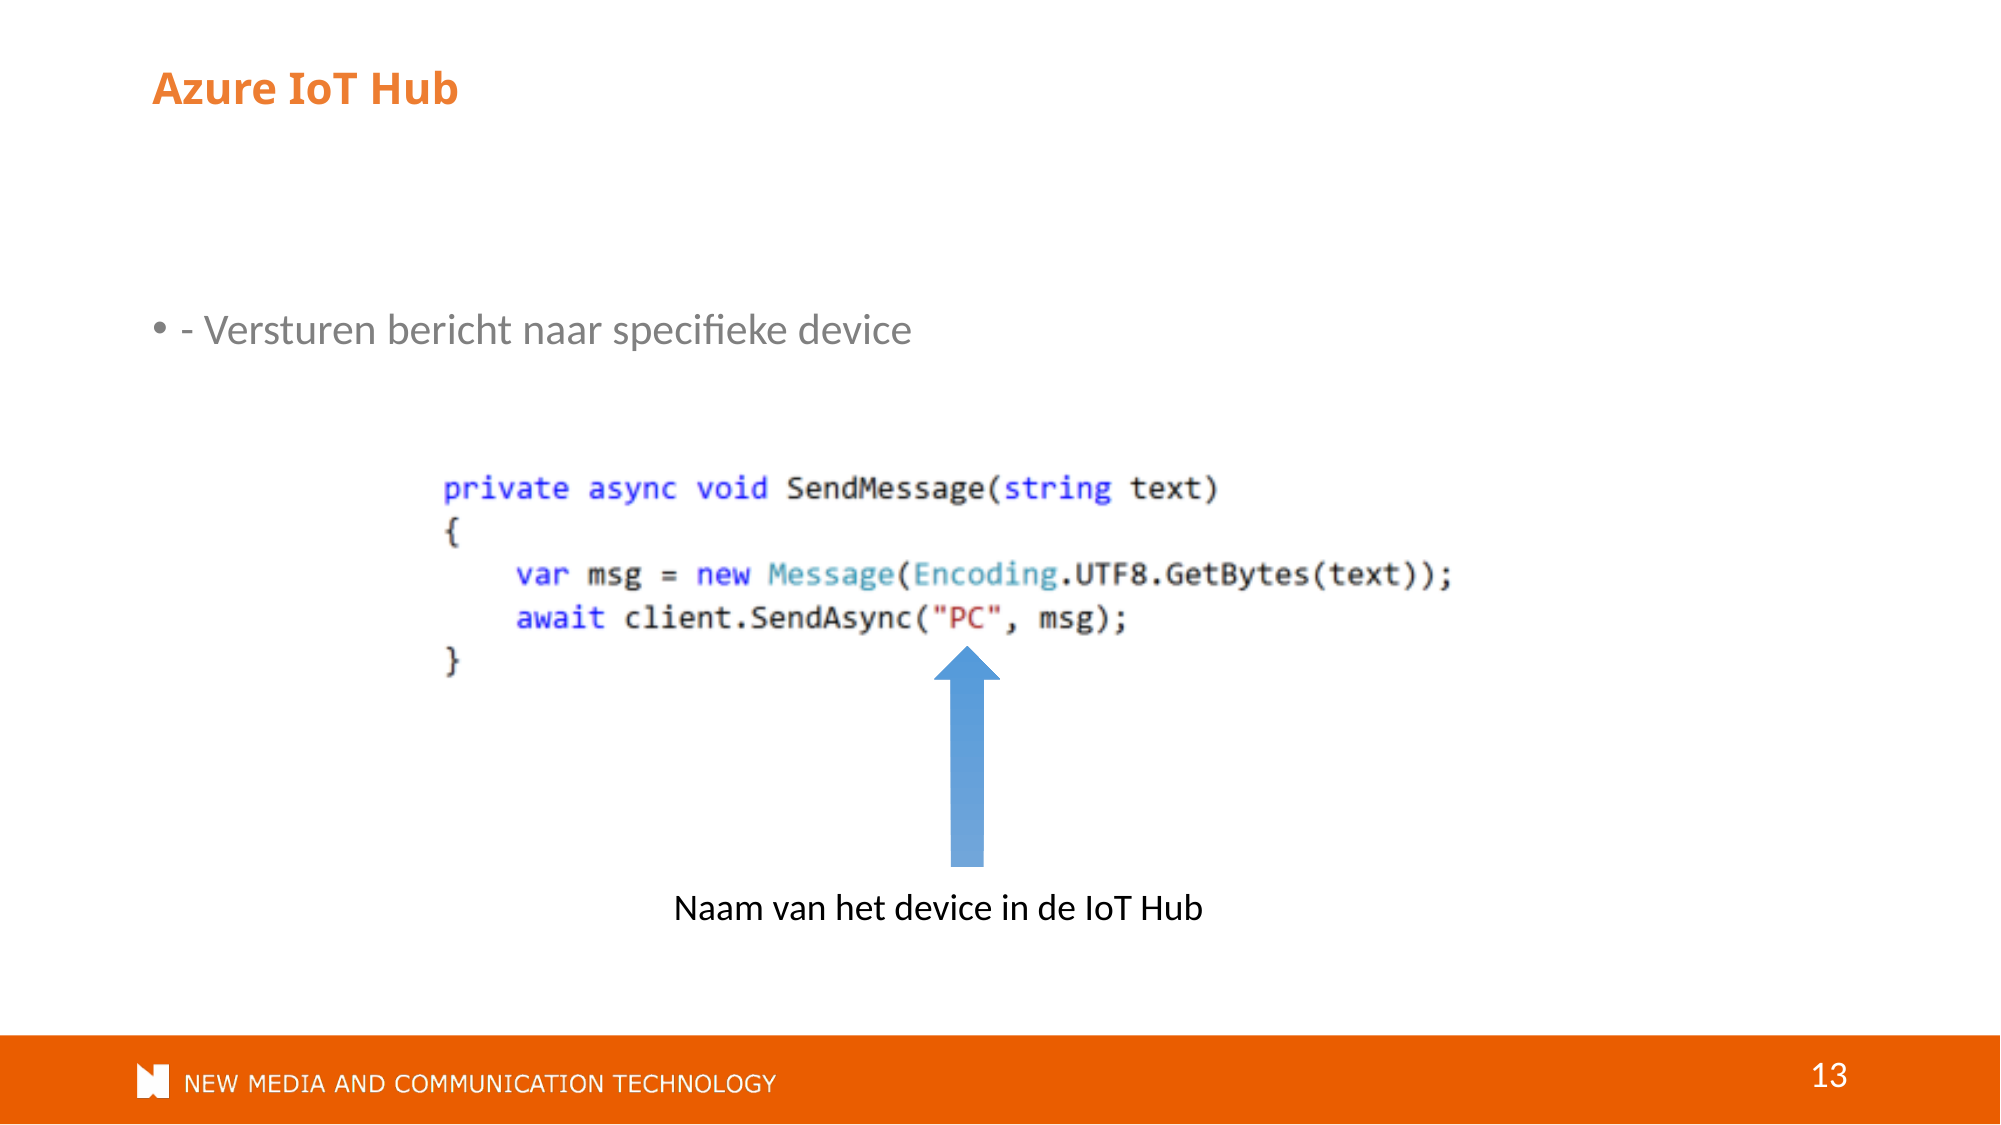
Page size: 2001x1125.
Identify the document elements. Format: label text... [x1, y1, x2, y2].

list - Versturen bericht naar specifieke device [137, 299, 1863, 1014]
slide_number 13 [1412, 1042, 1863, 1103]
picture [422, 471, 1494, 697]
picture [137, 1063, 832, 1103]
text_box Naam van het device in de IoT Hub [659, 875, 1219, 936]
title Azure IoT Hub [137, 59, 1863, 278]
text_box [950, 697, 985, 868]
